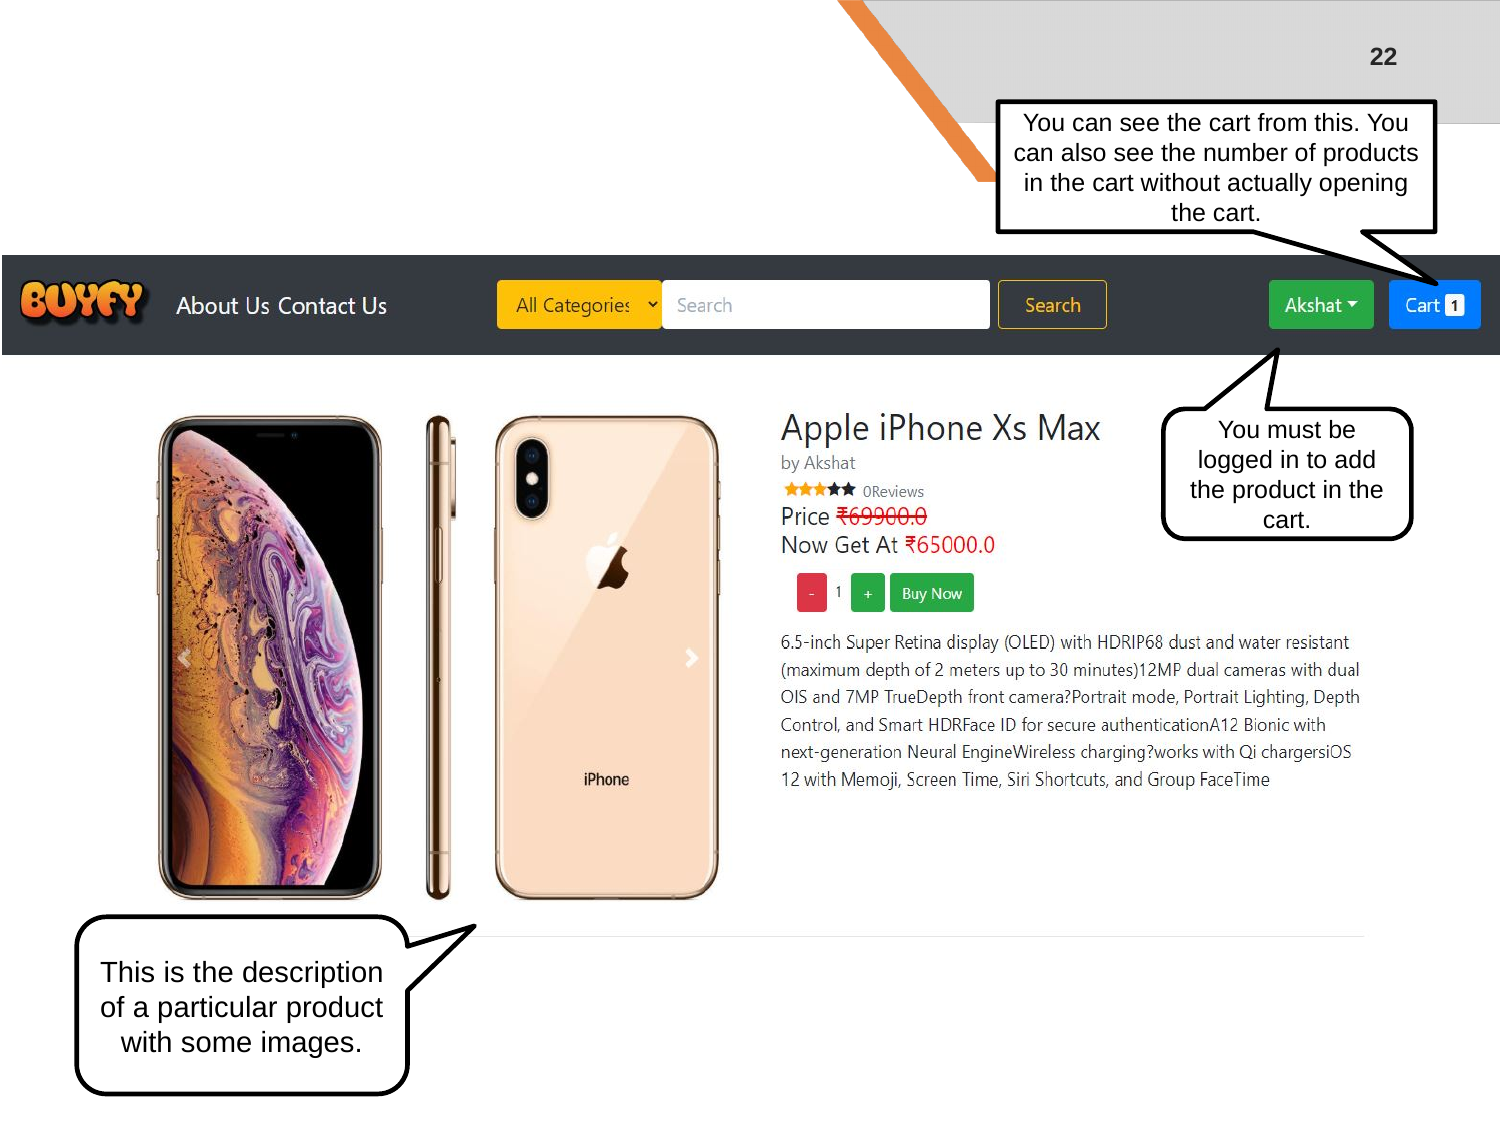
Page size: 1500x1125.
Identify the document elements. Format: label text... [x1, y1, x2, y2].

text_box This is the description of a particular product with some images. [74, 983, 419, 1097]
slide_number 22 [1342, 28, 1425, 78]
text_box You can see the cart from this. You can also see the number of products in the cart without actually opening the cart. [995, 99, 1438, 253]
picture [837, 0, 1500, 182]
picture [1, 255, 1500, 977]
